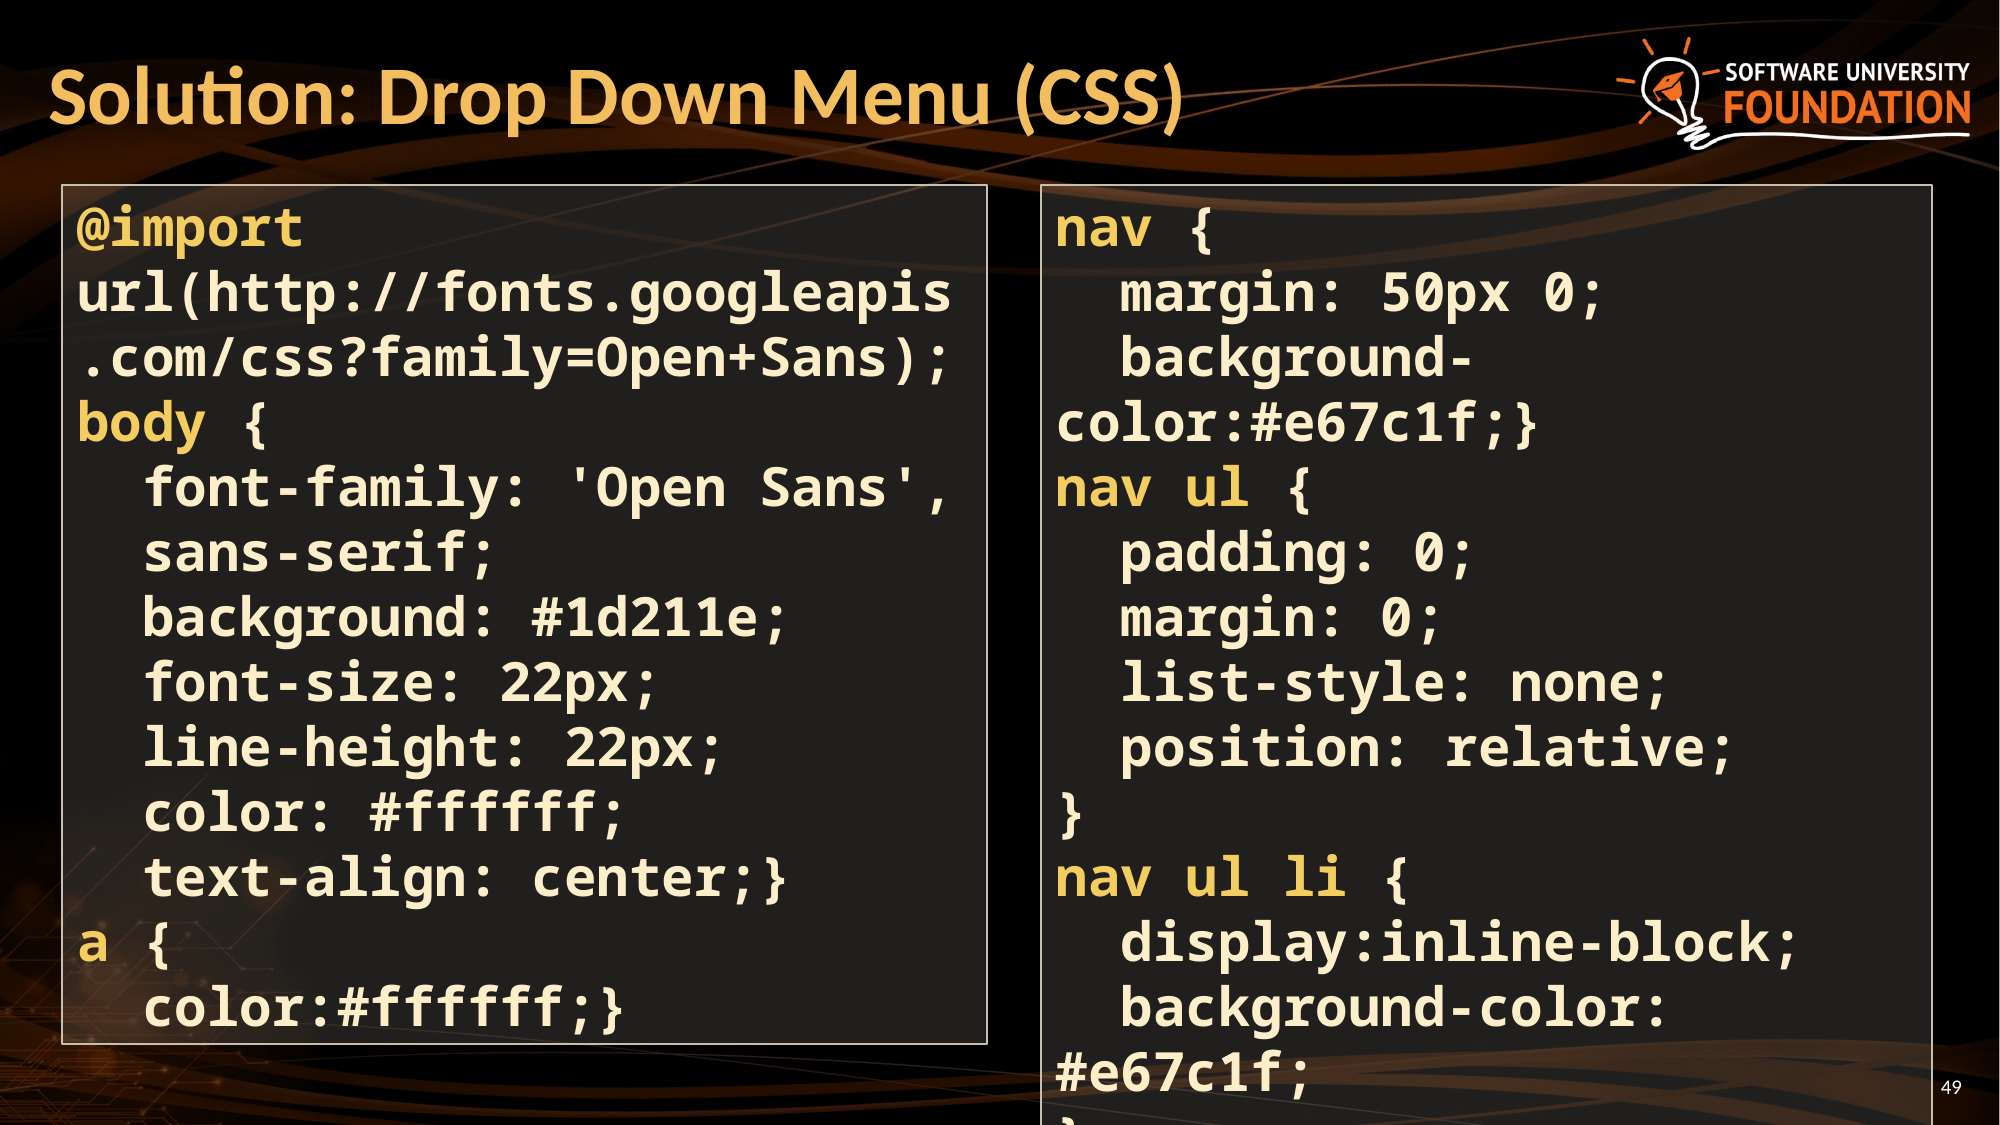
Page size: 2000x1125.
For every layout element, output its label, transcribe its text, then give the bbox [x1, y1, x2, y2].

title Solution: Drop Down Menu (CSS) [30, 6, 1602, 189]
picture [0, 0, 2000, 1125]
text_box @import url(http://fonts.googleapis.com/css?family=Open+Sans); body { font-family: 'Open Sans', sans-serif; background: #1d211e; font-size: 22px; line-height: 22px; color: #ffffff; text-align: center;} a { color:#ffffff;} [62, 184, 988, 1045]
slide_number 49 [1933, 1070, 1968, 1103]
text_box nav { margin: 50px 0; background-color:#e67c1f;} nav ul { padding: 0; margin: 0; list-style: none; position: relative; } nav ul li { display:inline-block; background-color: #e67c1f; } [1041, 184, 1933, 1125]
